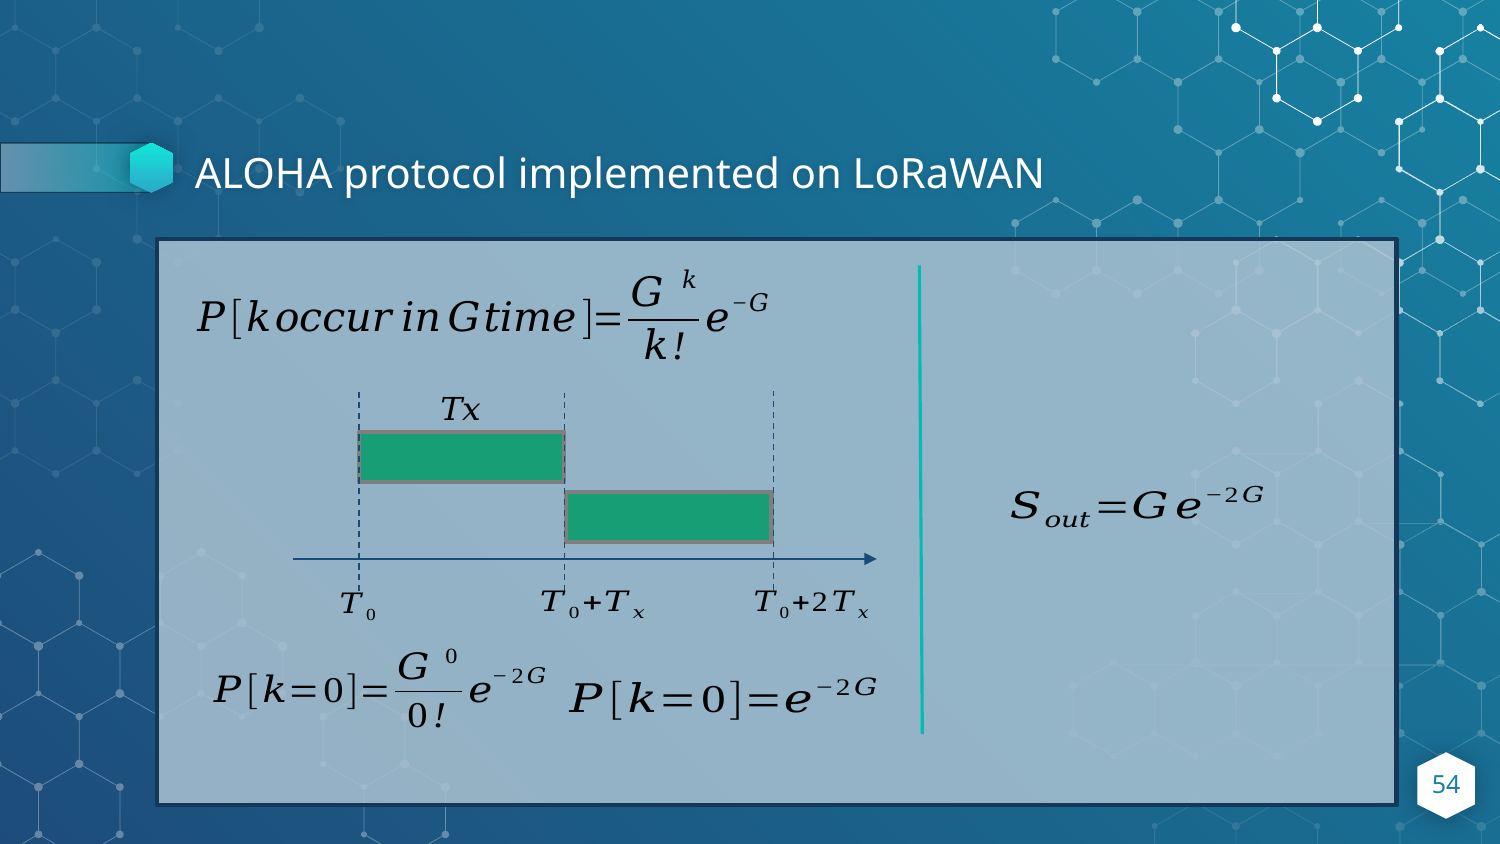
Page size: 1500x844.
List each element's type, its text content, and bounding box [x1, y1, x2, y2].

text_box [919, 265, 923, 735]
text_box [568, 490, 769, 544]
slide_number 54 [1417, 752, 1475, 819]
text_box [364, 430, 559, 484]
text_box [155, 237, 1399, 807]
title ALOHA protocol implemented on LoRaWAN [194, 145, 1500, 204]
